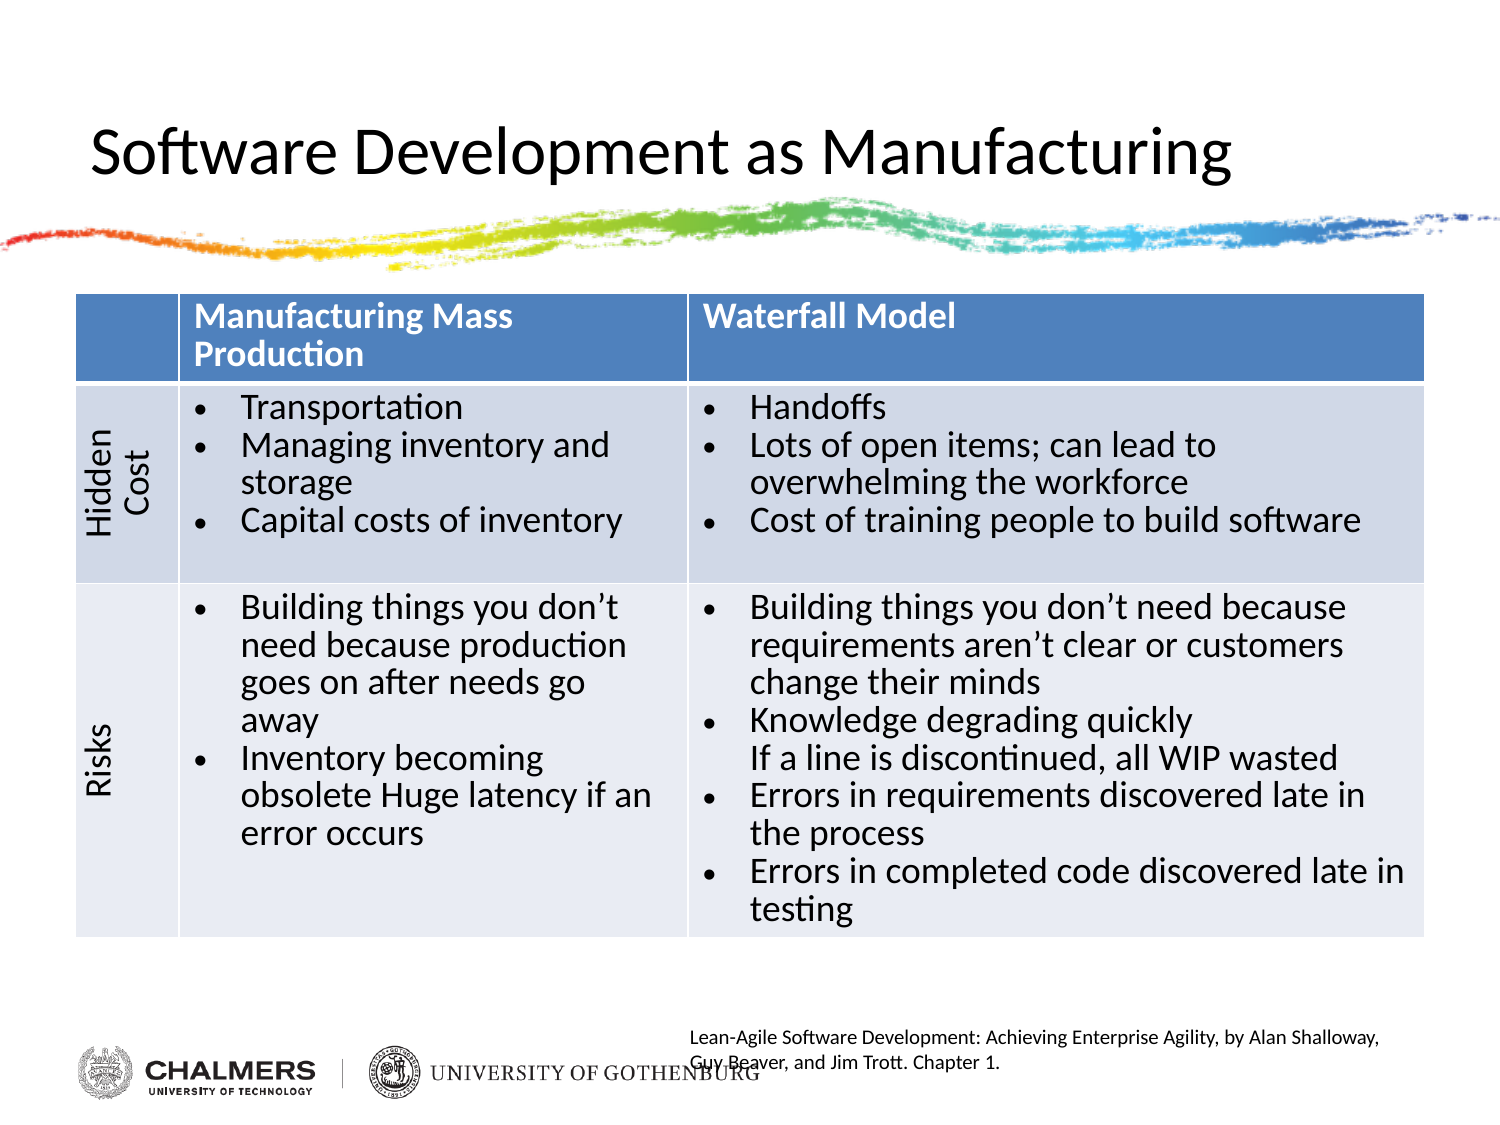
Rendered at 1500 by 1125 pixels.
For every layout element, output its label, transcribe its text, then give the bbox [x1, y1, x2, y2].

table_header [76, 294, 178, 381]
table_header Manufacturing Mass Production [180, 294, 687, 381]
table_header Waterfall Model [689, 294, 1424, 381]
text_box Lean-Agile Software Development: Achieving Enterprise Agility, by Alan Shalloway, Guy Beaver, and Jim Trott. Chapter 1. [674, 1016, 1425, 1082]
table_cell Hidden Cost [76, 386, 178, 583]
table_cell Handoffs Lots of open items; can lead to overwhelming the workforce Cost of training people to build software [689, 386, 1424, 583]
table_cell Building things you don’t need because production goes on after needs go away Inventory becoming obsolete Huge latency if an error occurs [180, 584, 687, 937]
table_cell Building things you don’t need because requirements aren’t clear or customers change their minds Knowledge degrading quickly If a line is discontinued, all WIP wasted Errors in requirements discovered late in the process Errors in completed code discovered late in testing [689, 584, 1424, 937]
table_cell Transportation Managing inventory and storage Capital costs of inventory [180, 386, 687, 583]
table_cell Risks [76, 584, 178, 937]
picture [0, 162, 1500, 292]
title Software Development as Manufacturing [75, 76, 1425, 218]
